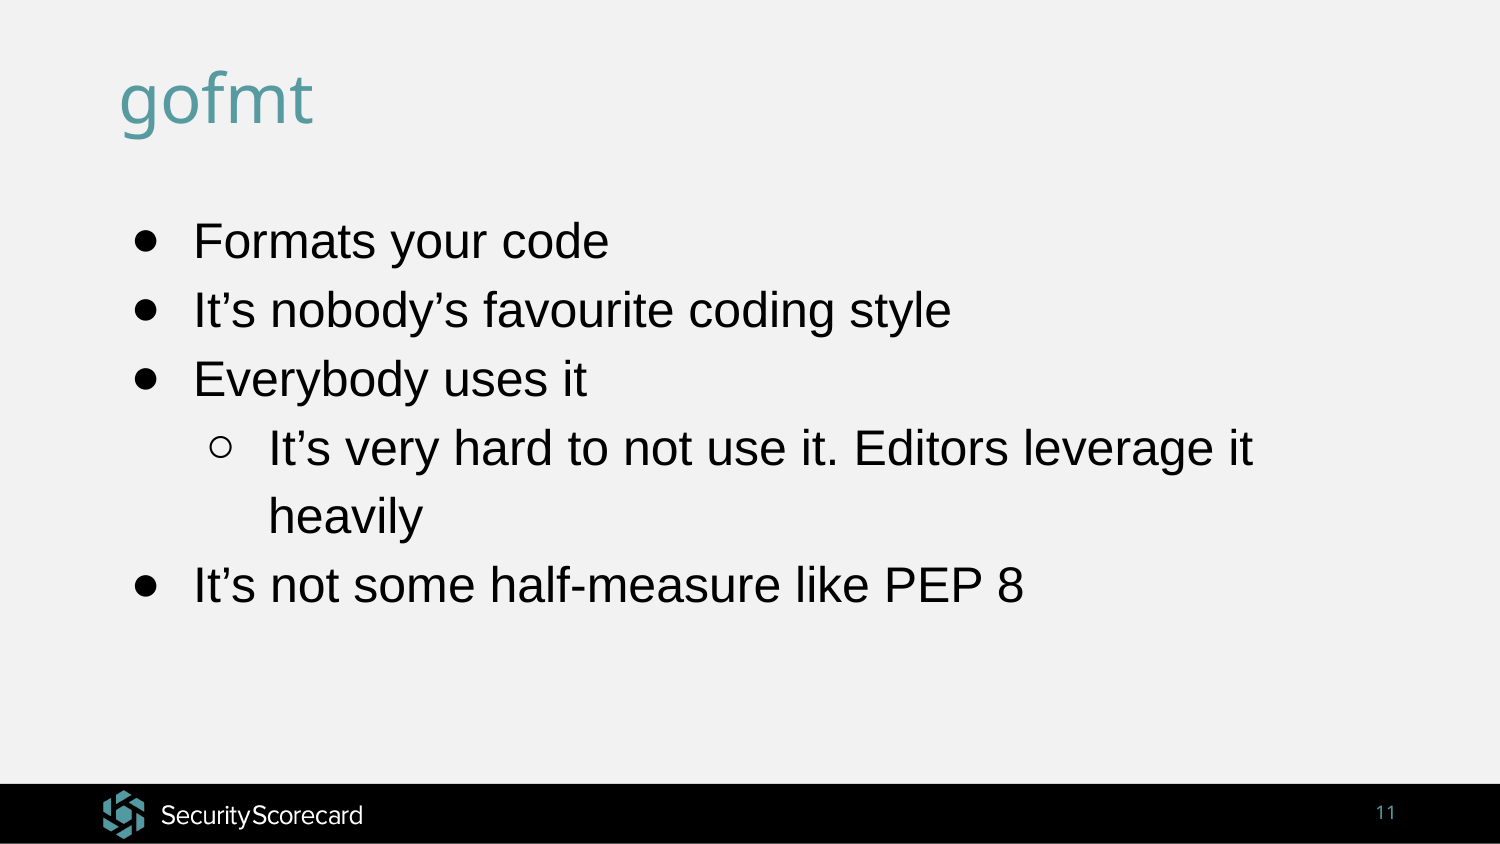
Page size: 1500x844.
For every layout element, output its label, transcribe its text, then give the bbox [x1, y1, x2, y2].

list Formats your code It’s nobody’s favourite coding style Everybody uses it It’s very hard to not use it. Editors leverage it heavily It’s not some half-measure like PEP 8 [103, 191, 1397, 618]
picture [103, 790, 363, 839]
title gofmt [103, 56, 1397, 147]
